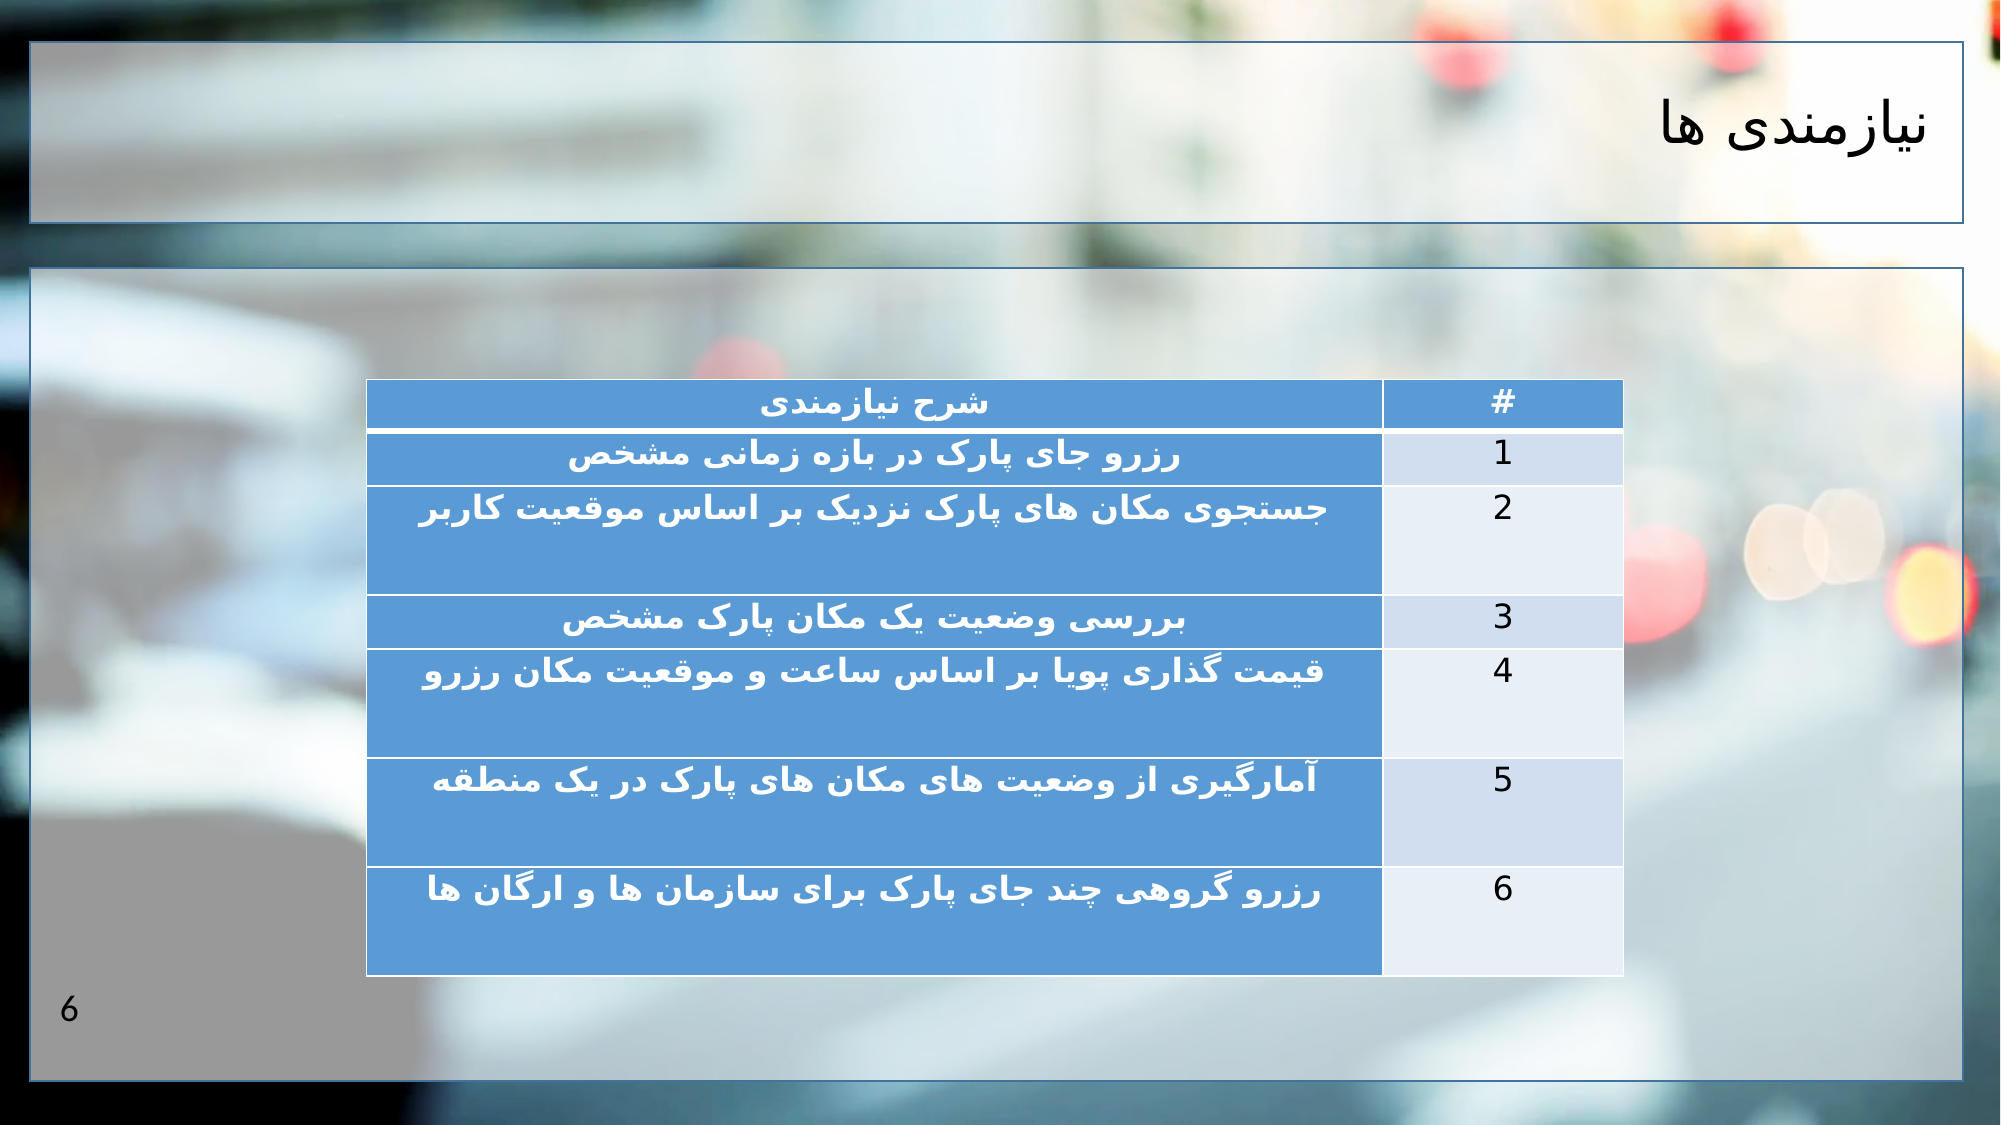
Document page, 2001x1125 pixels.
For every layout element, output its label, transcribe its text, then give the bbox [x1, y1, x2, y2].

table_header شرح نیازمندی [367, 380, 1382, 428]
list [45, 304, 1945, 1052]
table_cell 6 [1384, 868, 1623, 975]
table_cell بررسی وضعیت یک مکان پارک مشخص [367, 596, 1382, 648]
table_cell 2 [1384, 487, 1623, 594]
table_cell 3 [1384, 596, 1623, 648]
table_cell 1 [1384, 434, 1623, 485]
table_cell آمارگیری از وضعیت های مکان های پارک در یک منطقه [367, 759, 1382, 866]
table_cell 2 [31, 269, 1962, 1080]
table_cell 4 [1384, 650, 1623, 757]
picture [0, 0, 2001, 1125]
list نیازمندی ها [45, 85, 1945, 185]
slide_number 6 [45, 976, 170, 1037]
table_cell 2 [31, 43, 1962, 222]
table_cell رزرو گروهی چند جای پارک برای سازمان ها و ارگان ها [367, 868, 1382, 975]
table_header # [1384, 380, 1623, 428]
table_cell 5 [1384, 759, 1623, 866]
table_cell رزرو جای پارک در بازه زمانی مشخص [367, 434, 1382, 485]
table_cell قیمت گذاری پویا بر اساس ساعت و موقعیت مکان رزرو [367, 650, 1382, 757]
table_cell جستجوی مکان های پارک نزدیک بر اساس موقعیت کاربر [367, 487, 1382, 594]
